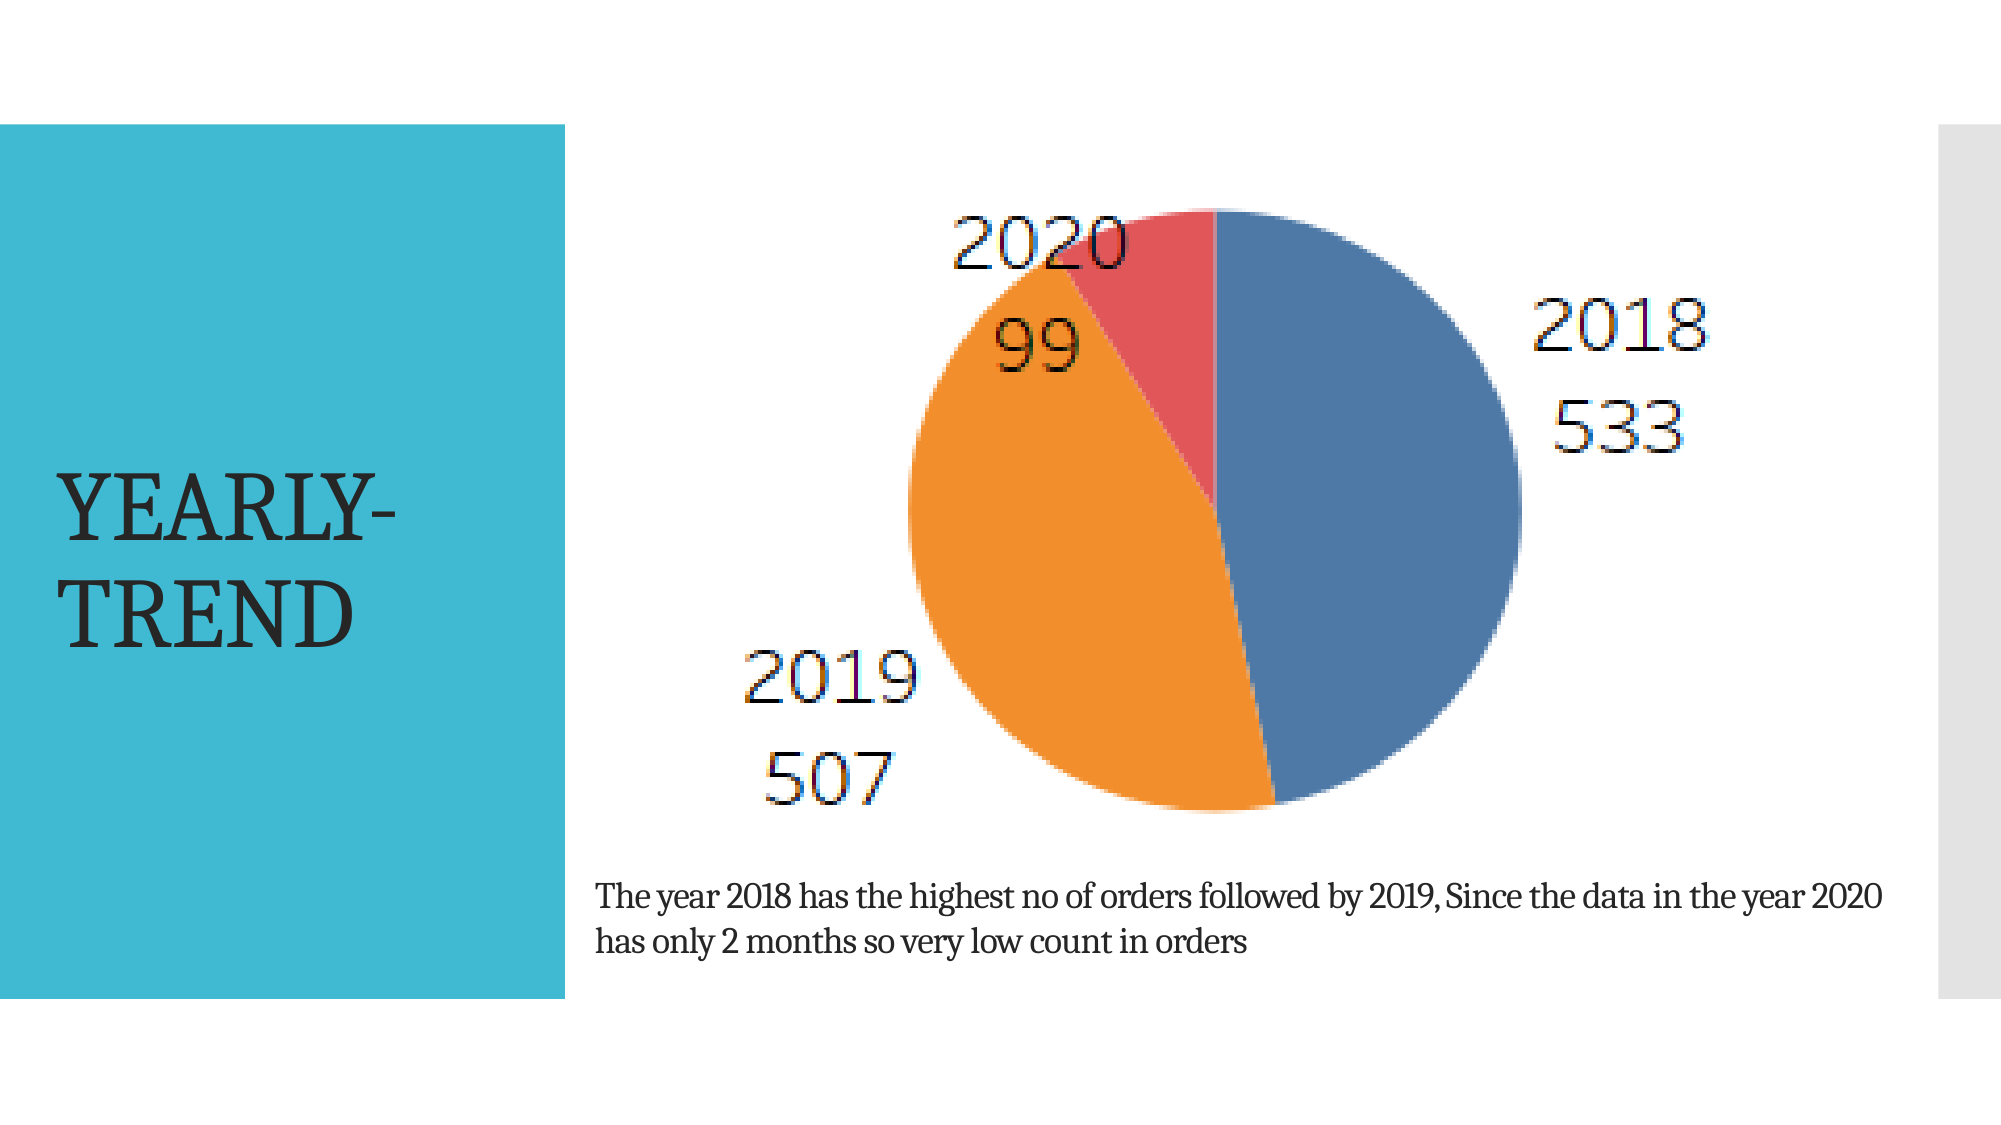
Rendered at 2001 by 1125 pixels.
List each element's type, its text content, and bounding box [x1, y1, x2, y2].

text_box The year 2018 has the highest no of orders followed by 2019, Since the data in the year 2020 has only 2 months so very low count in orders [580, 863, 1924, 969]
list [602, 135, 1804, 882]
title YEARLY- TREND [41, 184, 525, 940]
